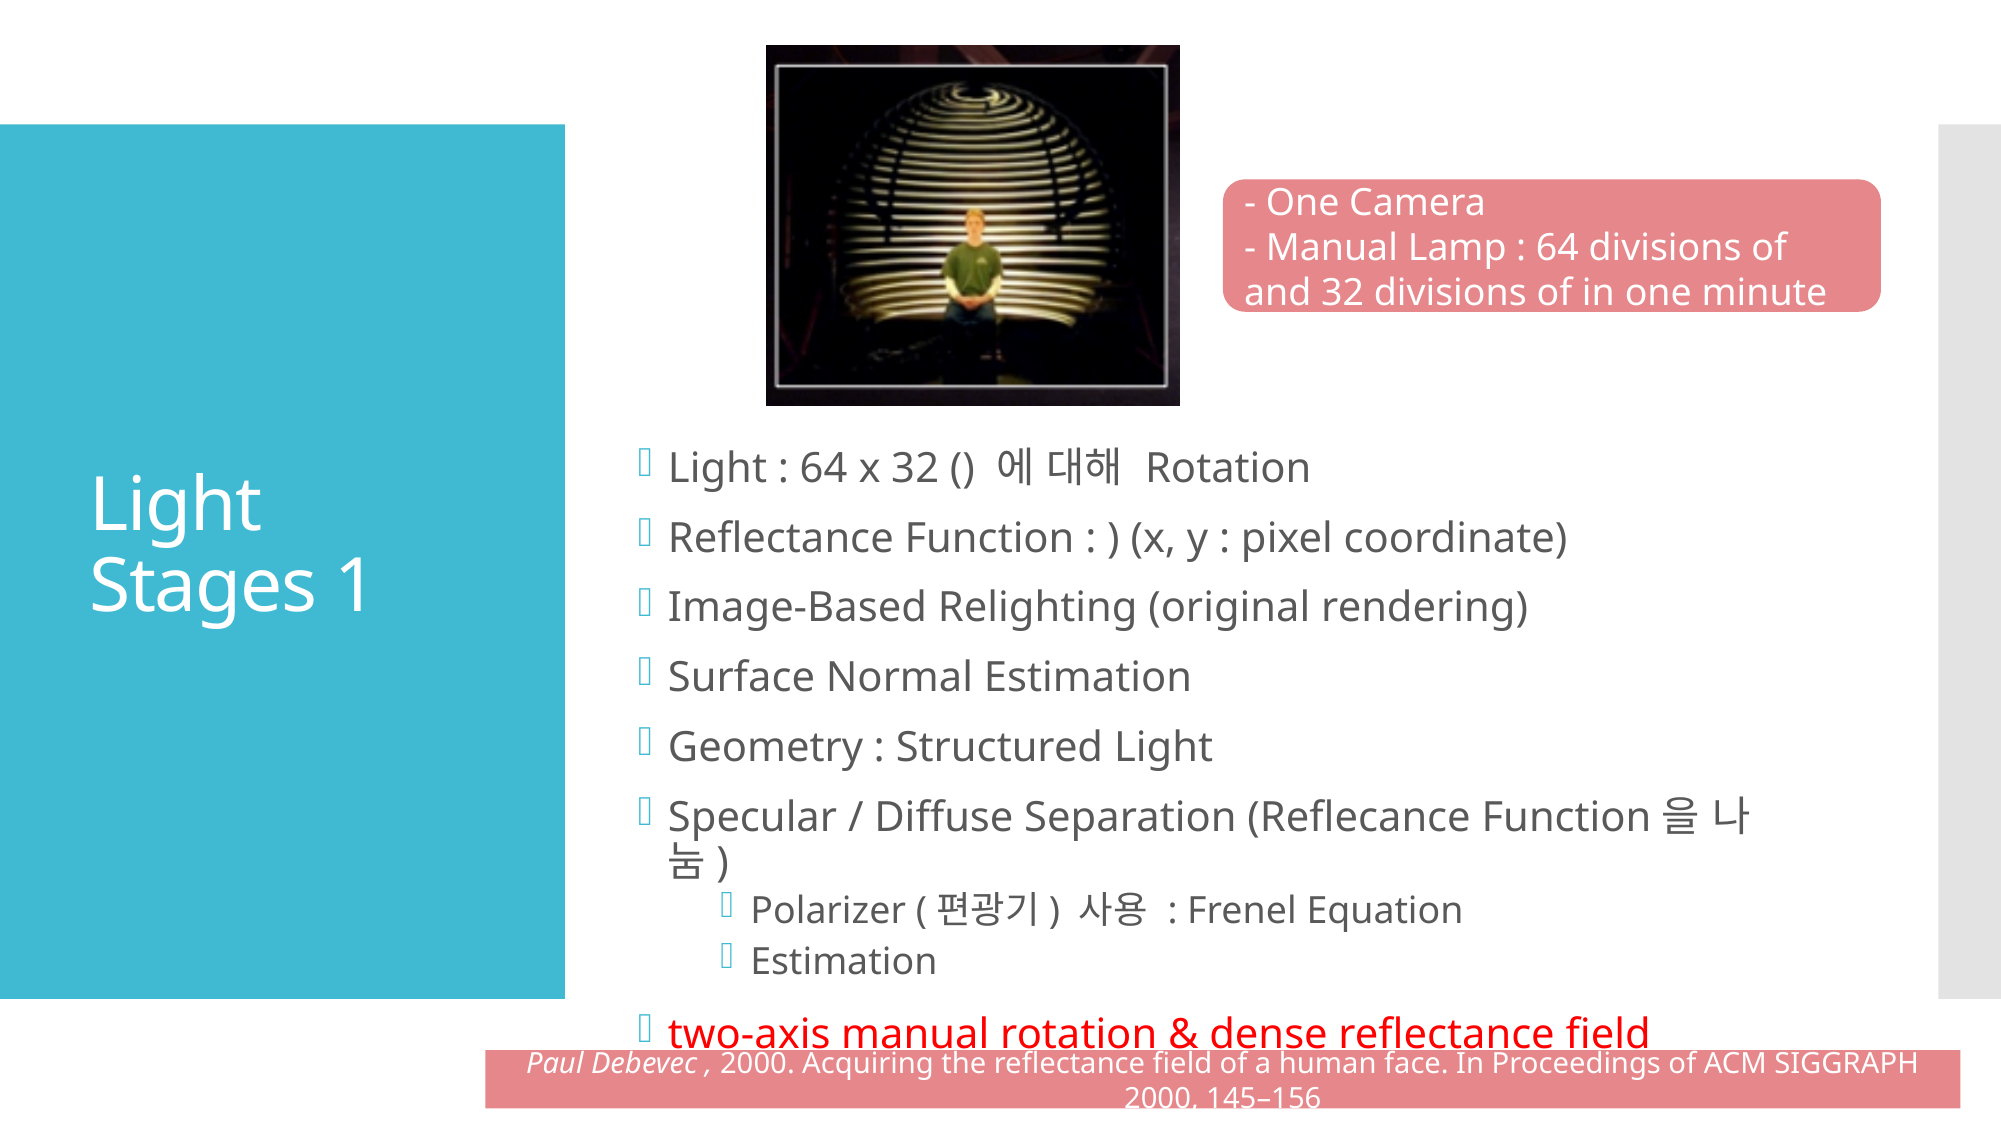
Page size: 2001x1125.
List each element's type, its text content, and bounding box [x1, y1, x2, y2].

text_box Paul Debevec , 2000. Acquiring the reflectance field of a human face. In Proceedings of ACM SIGGRAPH 2000, 145–156 [485, 1049, 1961, 1109]
title Light Stages 1 [74, 120, 462, 974]
picture [765, 45, 1181, 406]
